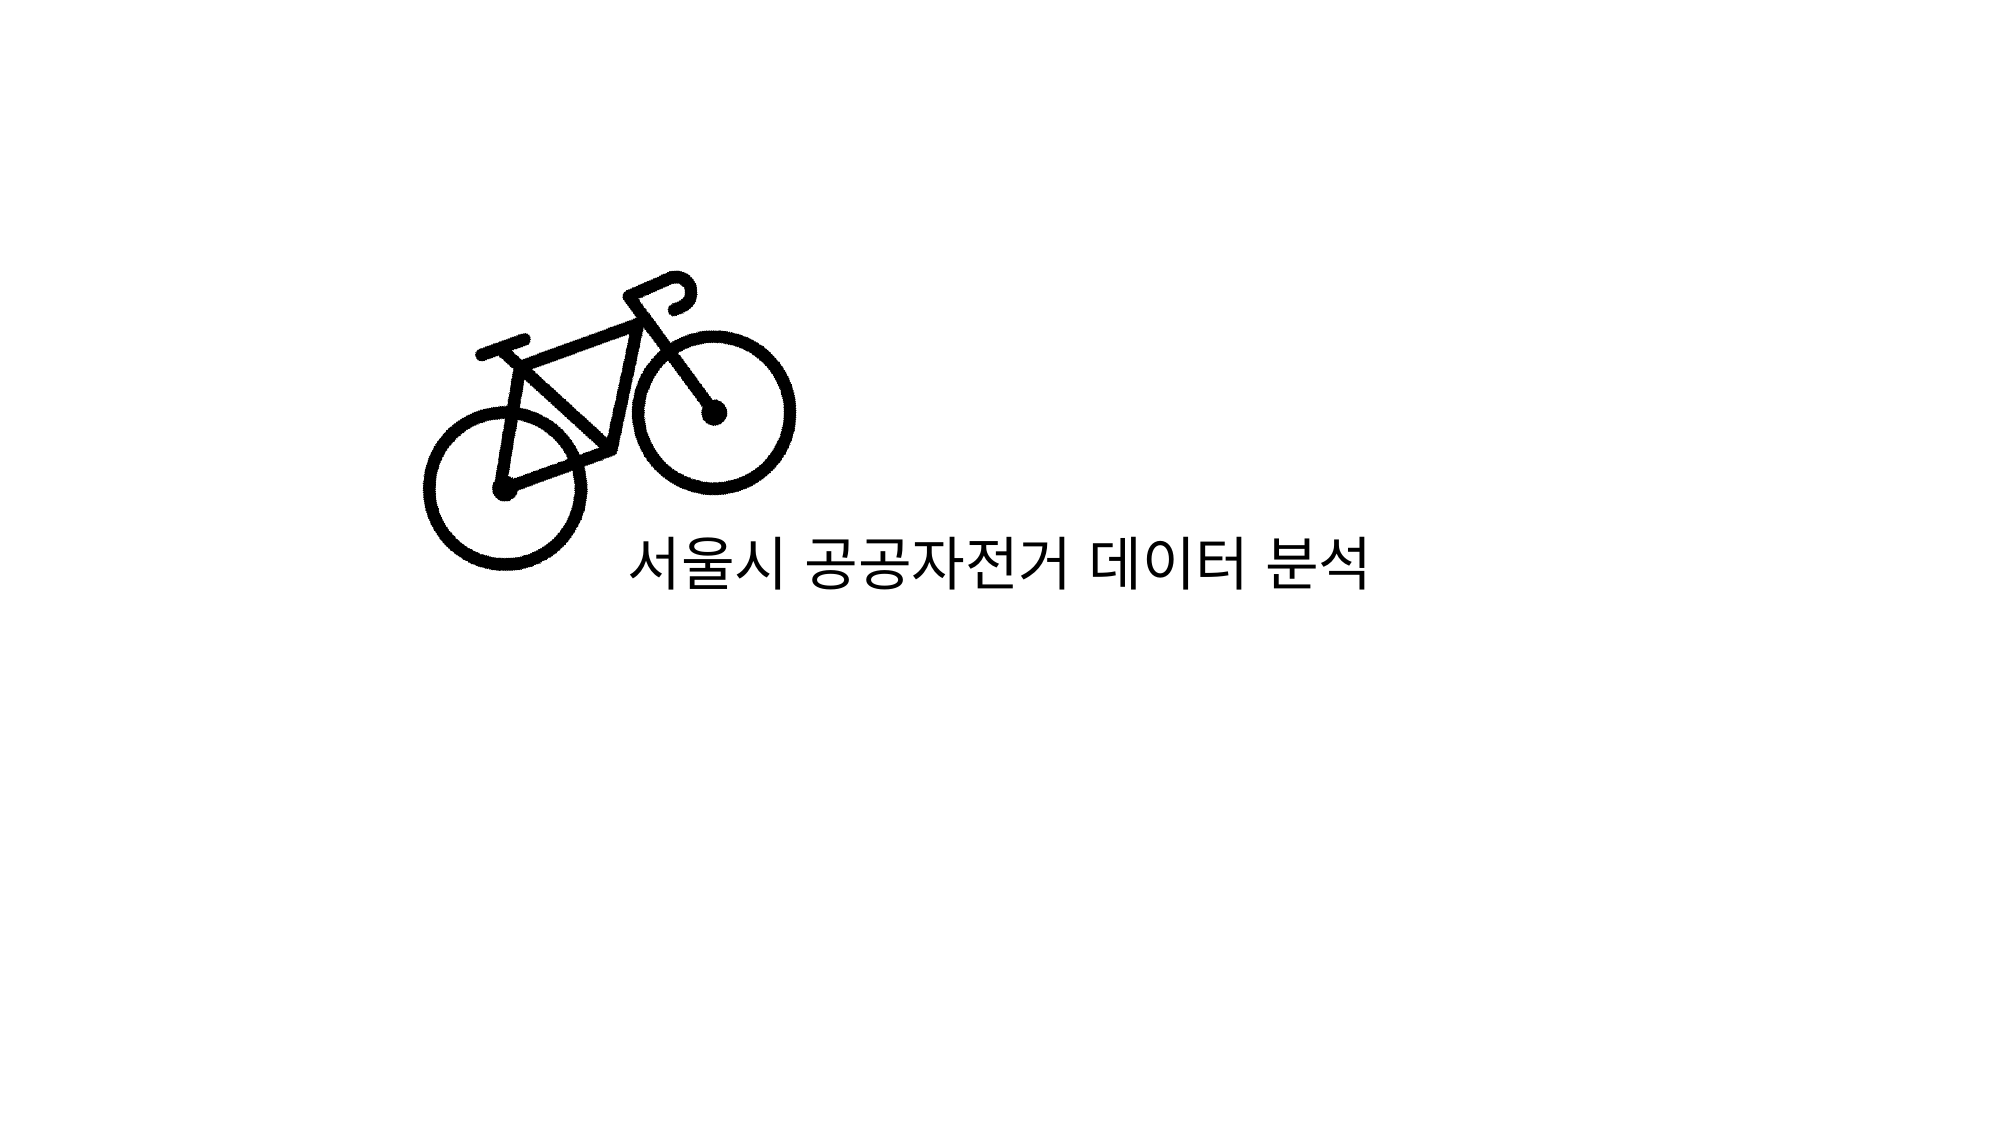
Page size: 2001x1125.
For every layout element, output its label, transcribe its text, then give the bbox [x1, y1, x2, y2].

picture [350, 171, 840, 667]
text_box 서울시 공공자전거 데이터 분석 [791, 519, 1387, 605]
